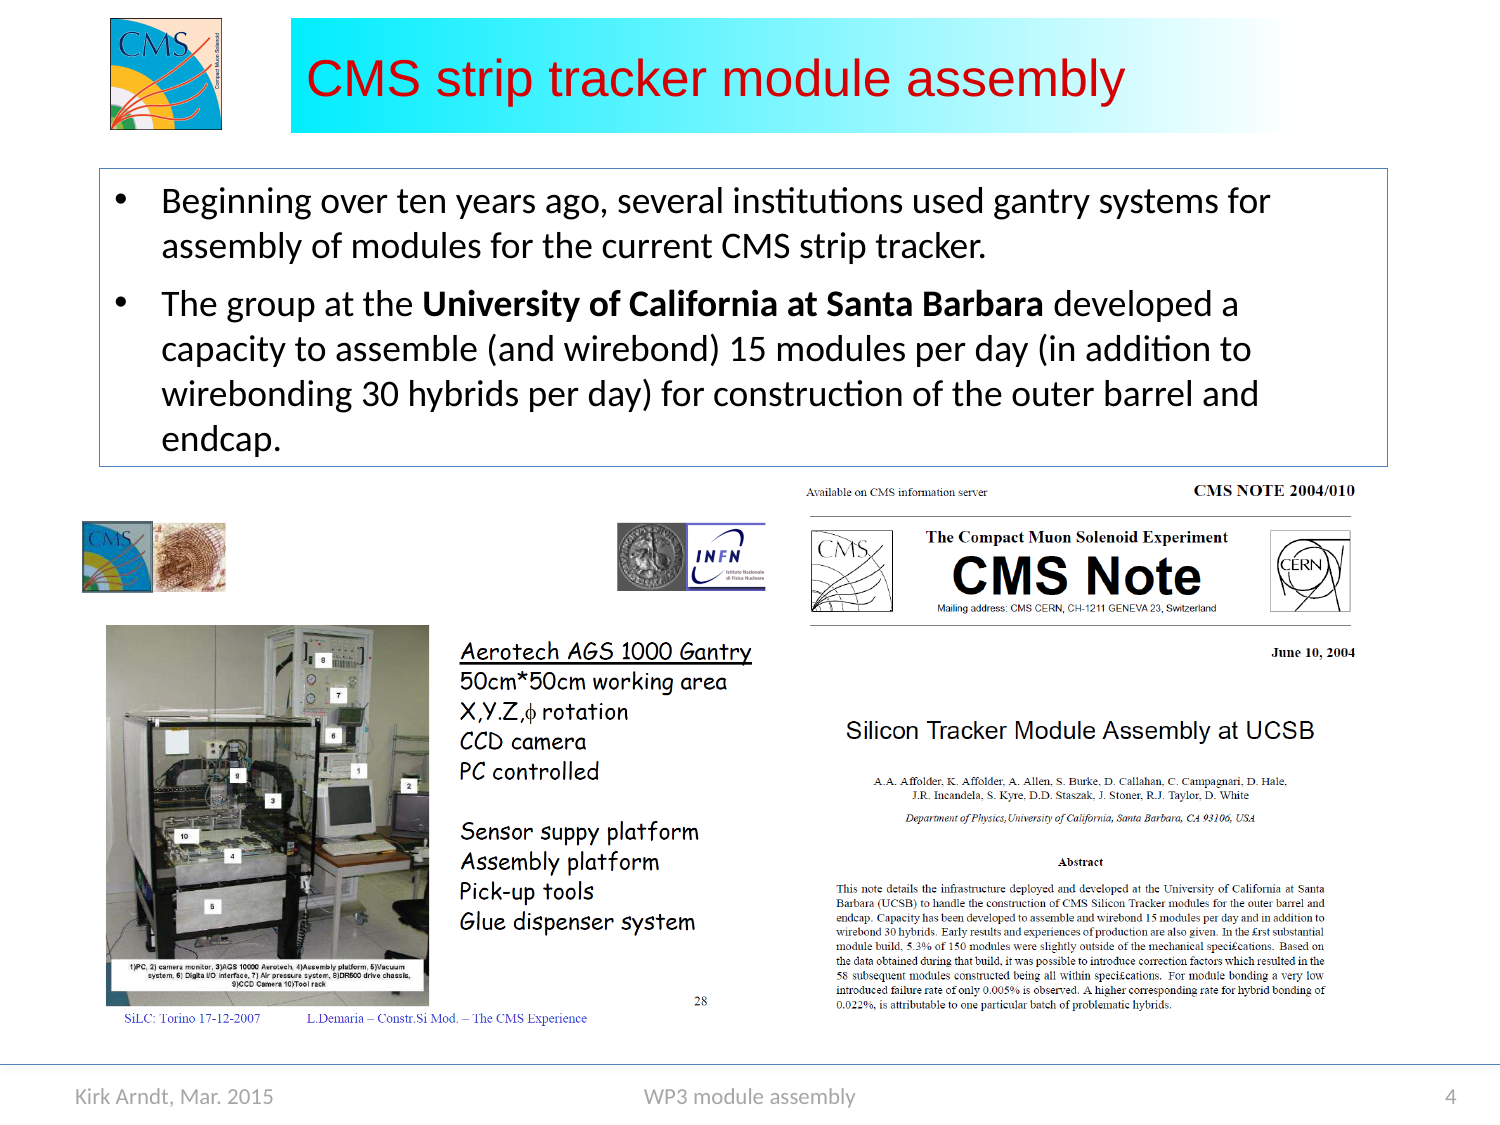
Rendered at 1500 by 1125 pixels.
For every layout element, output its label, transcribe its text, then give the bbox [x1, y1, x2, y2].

picture [199, 84, 207, 94]
footer WP3 module assembly [380, 1064, 1120, 1125]
picture [796, 472, 1362, 1019]
picture [146, 33, 158, 53]
picture [173, 65, 180, 71]
slide_number 4 [1402, 1065, 1500, 1125]
title CMS strip tracker module assembly [291, 18, 1295, 133]
picture [186, 78, 194, 83]
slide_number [75, 1065, 378, 1125]
picture [74, 515, 768, 1032]
picture [120, 34, 127, 55]
text_box Beginning over ten years ago, several institutions used gantry systems for assembly of modules for the current CMS strip tracker. The group at the University of California at Santa Barbara developed a capacity to assemble (and wirebond) 15 modules per day (in addition to wirebonding 30 hybrids per day) for construction of the outer barrel and endcap. [99, 168, 1388, 467]
picture [109, 17, 222, 130]
